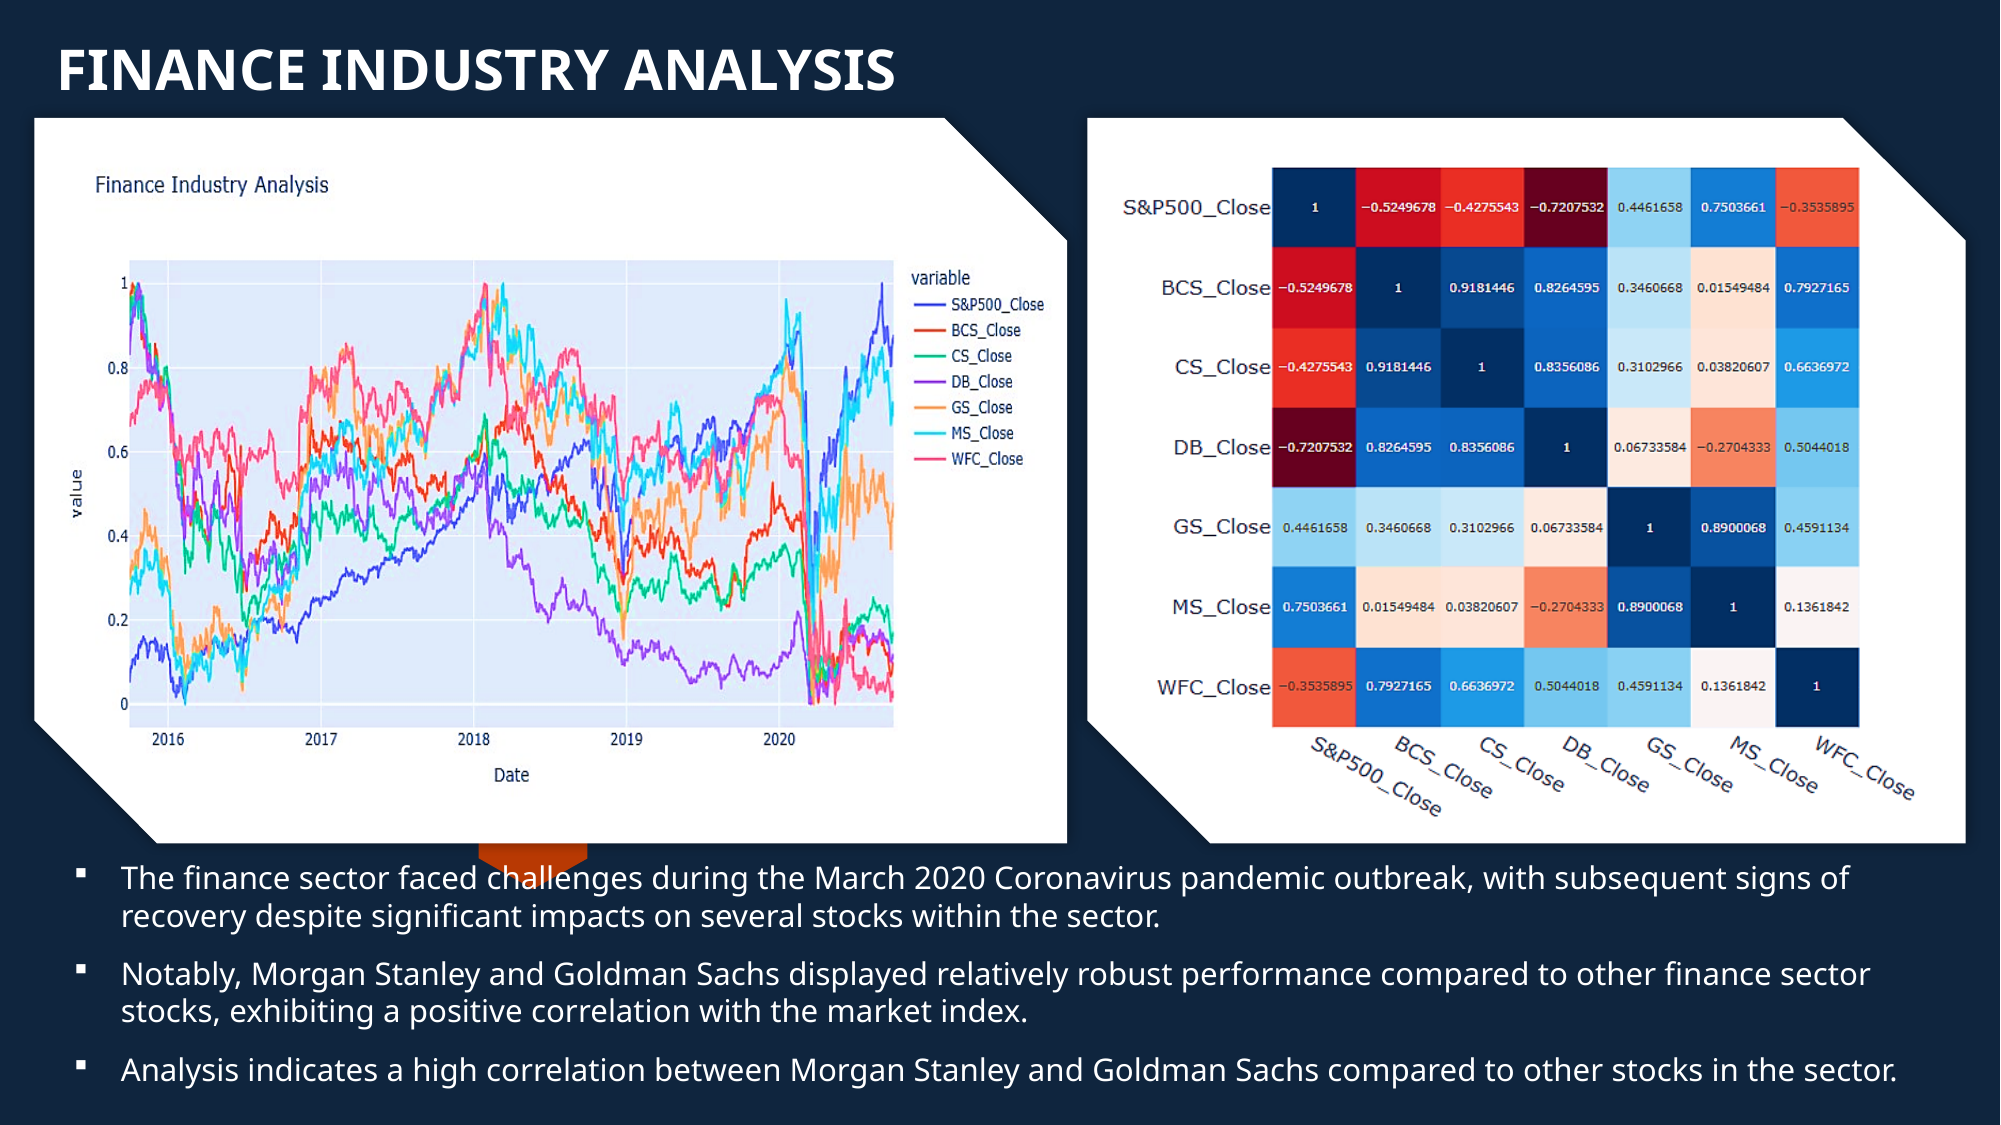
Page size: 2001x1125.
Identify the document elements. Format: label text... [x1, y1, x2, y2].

picture [1094, 125, 1959, 836]
title FINANCE INDUSTRY ANALYSIS [41, 16, 1769, 111]
list The finance sector faced challenges during the March 2020 Coronavirus pandemic outbreak, with subsequent signs of recovery despite significant impacts on several stocks within the sector. Notably, Morgan Stanley and Goldman Sachs displayed relatively robust performance compared to other finance sector stocks, exhibiting a positive correlation with the market index. Analysis indicates a high correlation between Morgan Stanley and Goldman Sachs compared to other stocks in the sector. [58, 850, 1941, 1080]
picture [41, 125, 1060, 836]
